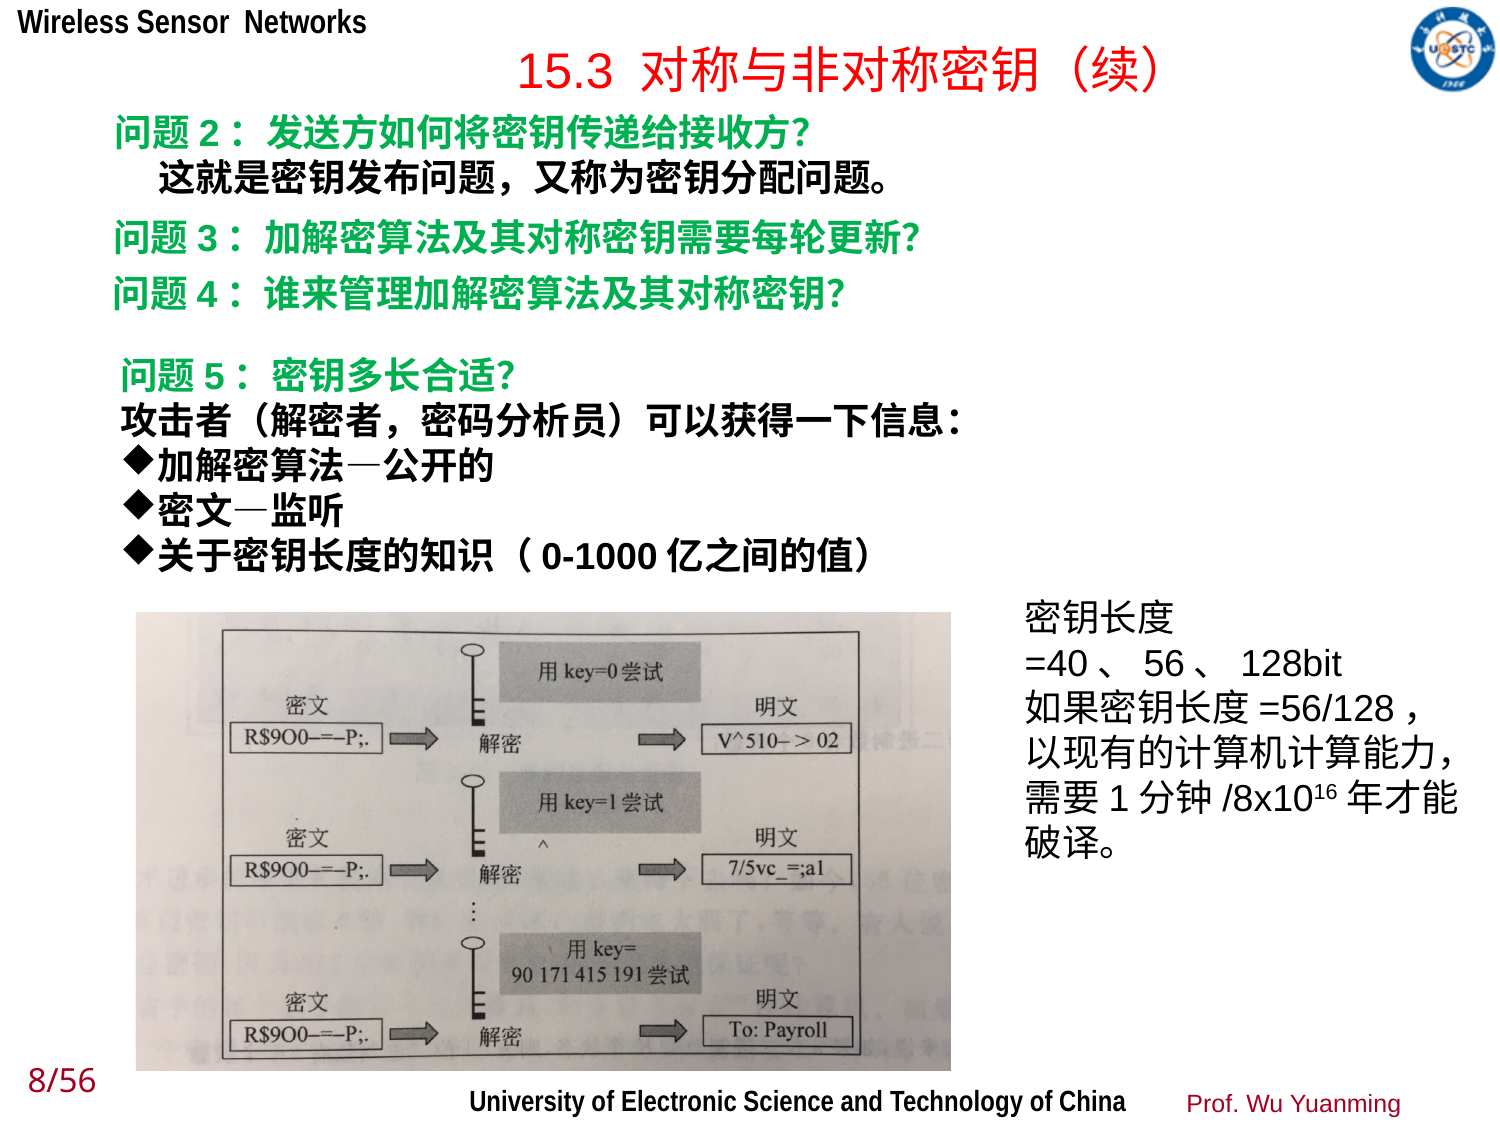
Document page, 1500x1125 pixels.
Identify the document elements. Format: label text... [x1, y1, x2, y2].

text_box 问题4：谁来管理加解密算法及其对称密钥？ [97, 262, 879, 322]
slide_number 8/56 [12, 1054, 165, 1113]
text_box 密钥长度=40、56、128bit 如果密钥长度=56/128，以现有的计算机计算能力，需要1分钟/8x1016年才能破译。 [1009, 586, 1483, 871]
text_box 问题2：发送方如何将密钥传递给接收方？ 这就是密钥发布问题，又称为密钥分配问题。 [100, 102, 1376, 207]
picture [1406, 0, 1500, 96]
text_box 15.3 对称与非对称密钥（续） [501, 30, 1235, 106]
picture [136, 433, 951, 1125]
text_box 问题3：加解密算法及其对称密钥需要每轮更新？ [98, 206, 955, 267]
footer Prof. Wu Yuanming [1151, 1070, 1417, 1125]
text_box 问题5：密钥多长合适？ 攻击者（解密者，密码分析员）可以获得一下信息： 加解密算法—公开的 密文—监听 关于密钥长度的知识（0-1000亿之间的值） [105, 344, 1294, 585]
